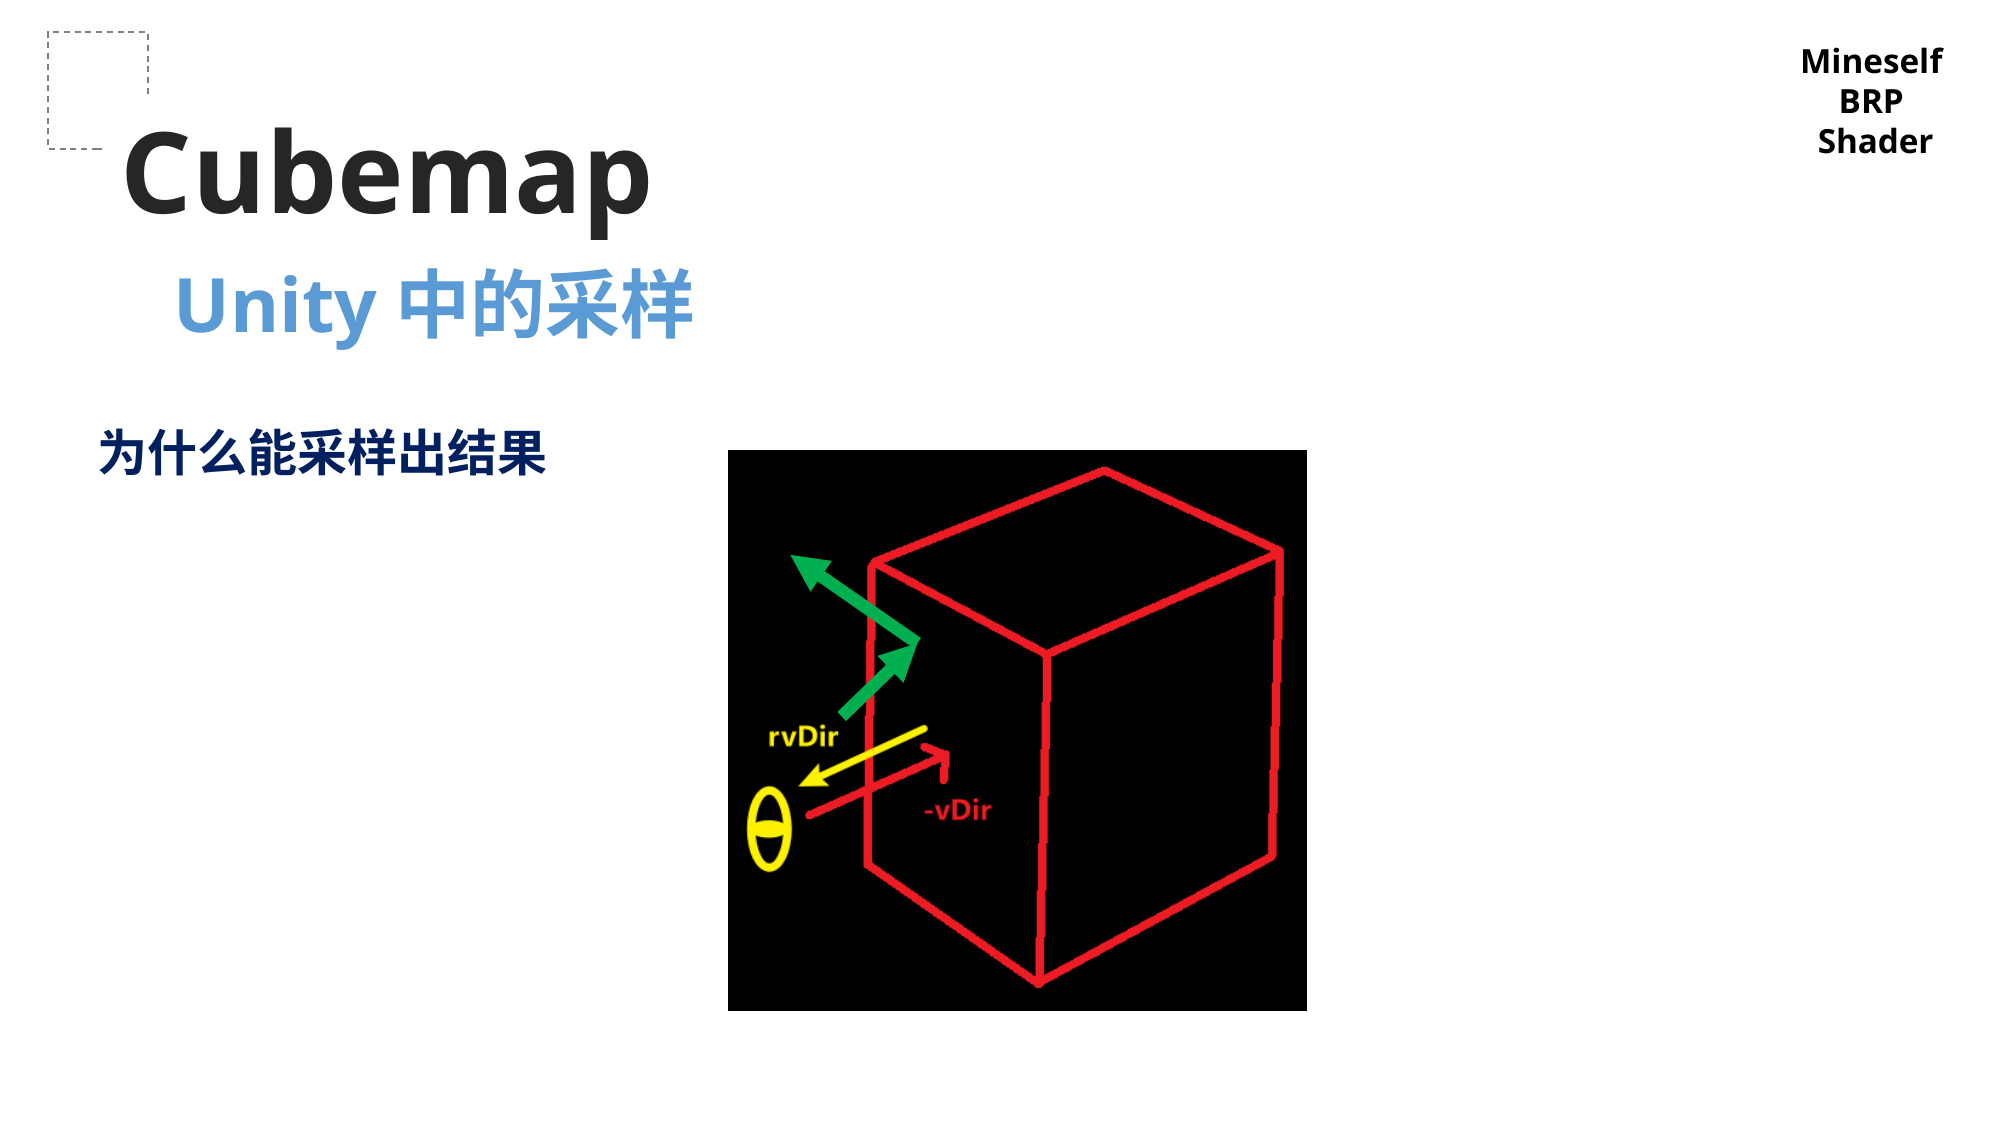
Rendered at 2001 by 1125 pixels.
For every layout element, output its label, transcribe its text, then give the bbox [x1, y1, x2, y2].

picture [728, 450, 1307, 1011]
text_box [47, 31, 149, 150]
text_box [841, 644, 918, 717]
text_box Unity中的采样 [173, 257, 767, 348]
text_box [790, 554, 918, 644]
text_box Mineself BRP Shader [1788, 40, 1964, 160]
text_box Cubemap [120, 101, 1018, 237]
text_box [103, 96, 196, 173]
text_box 为什么能采样出结果 [97, 421, 1000, 482]
